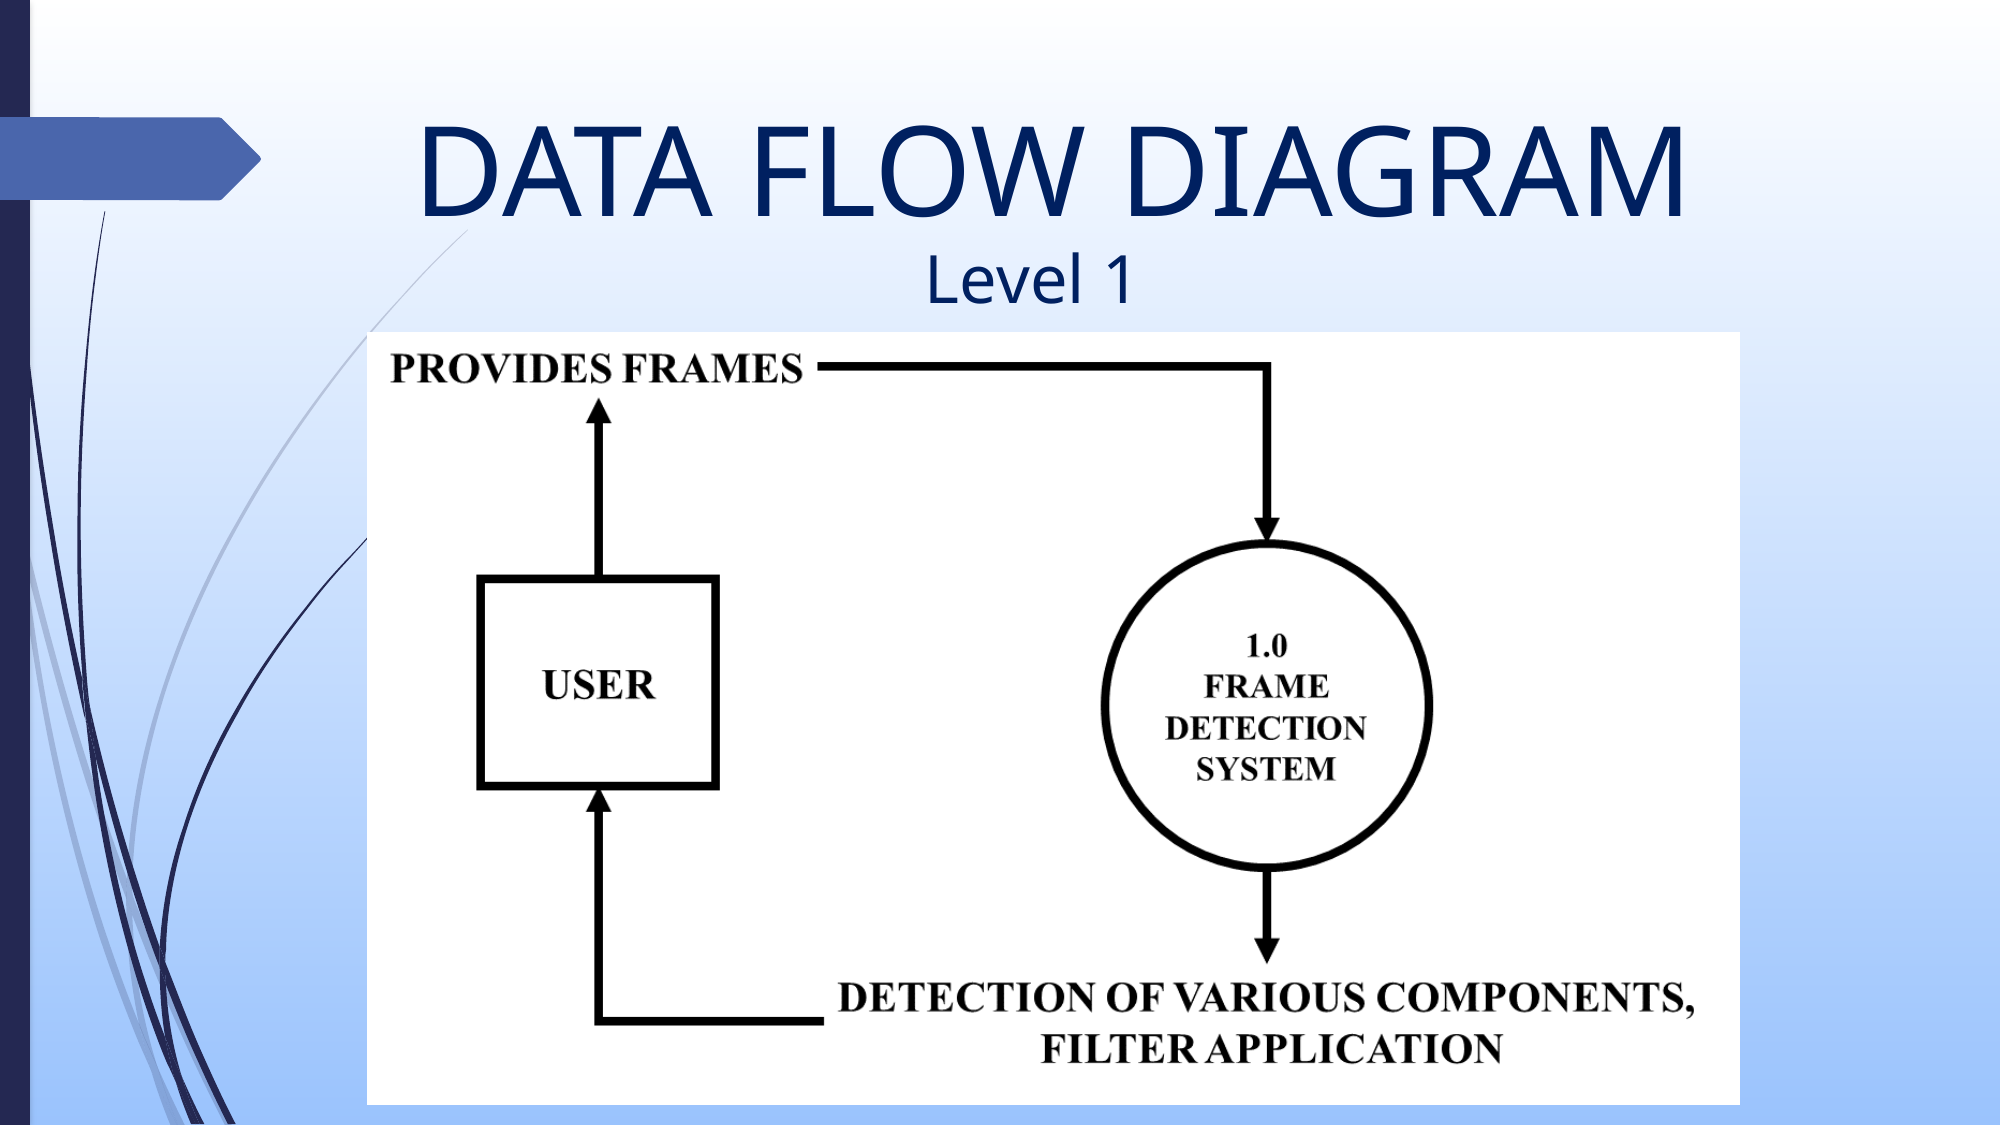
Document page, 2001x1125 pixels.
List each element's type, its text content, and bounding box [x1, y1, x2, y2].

picture [366, 332, 1740, 1105]
text_box Level 1 [910, 229, 1156, 324]
text_box DATA FLOW DIAGRAM [285, 84, 1822, 222]
